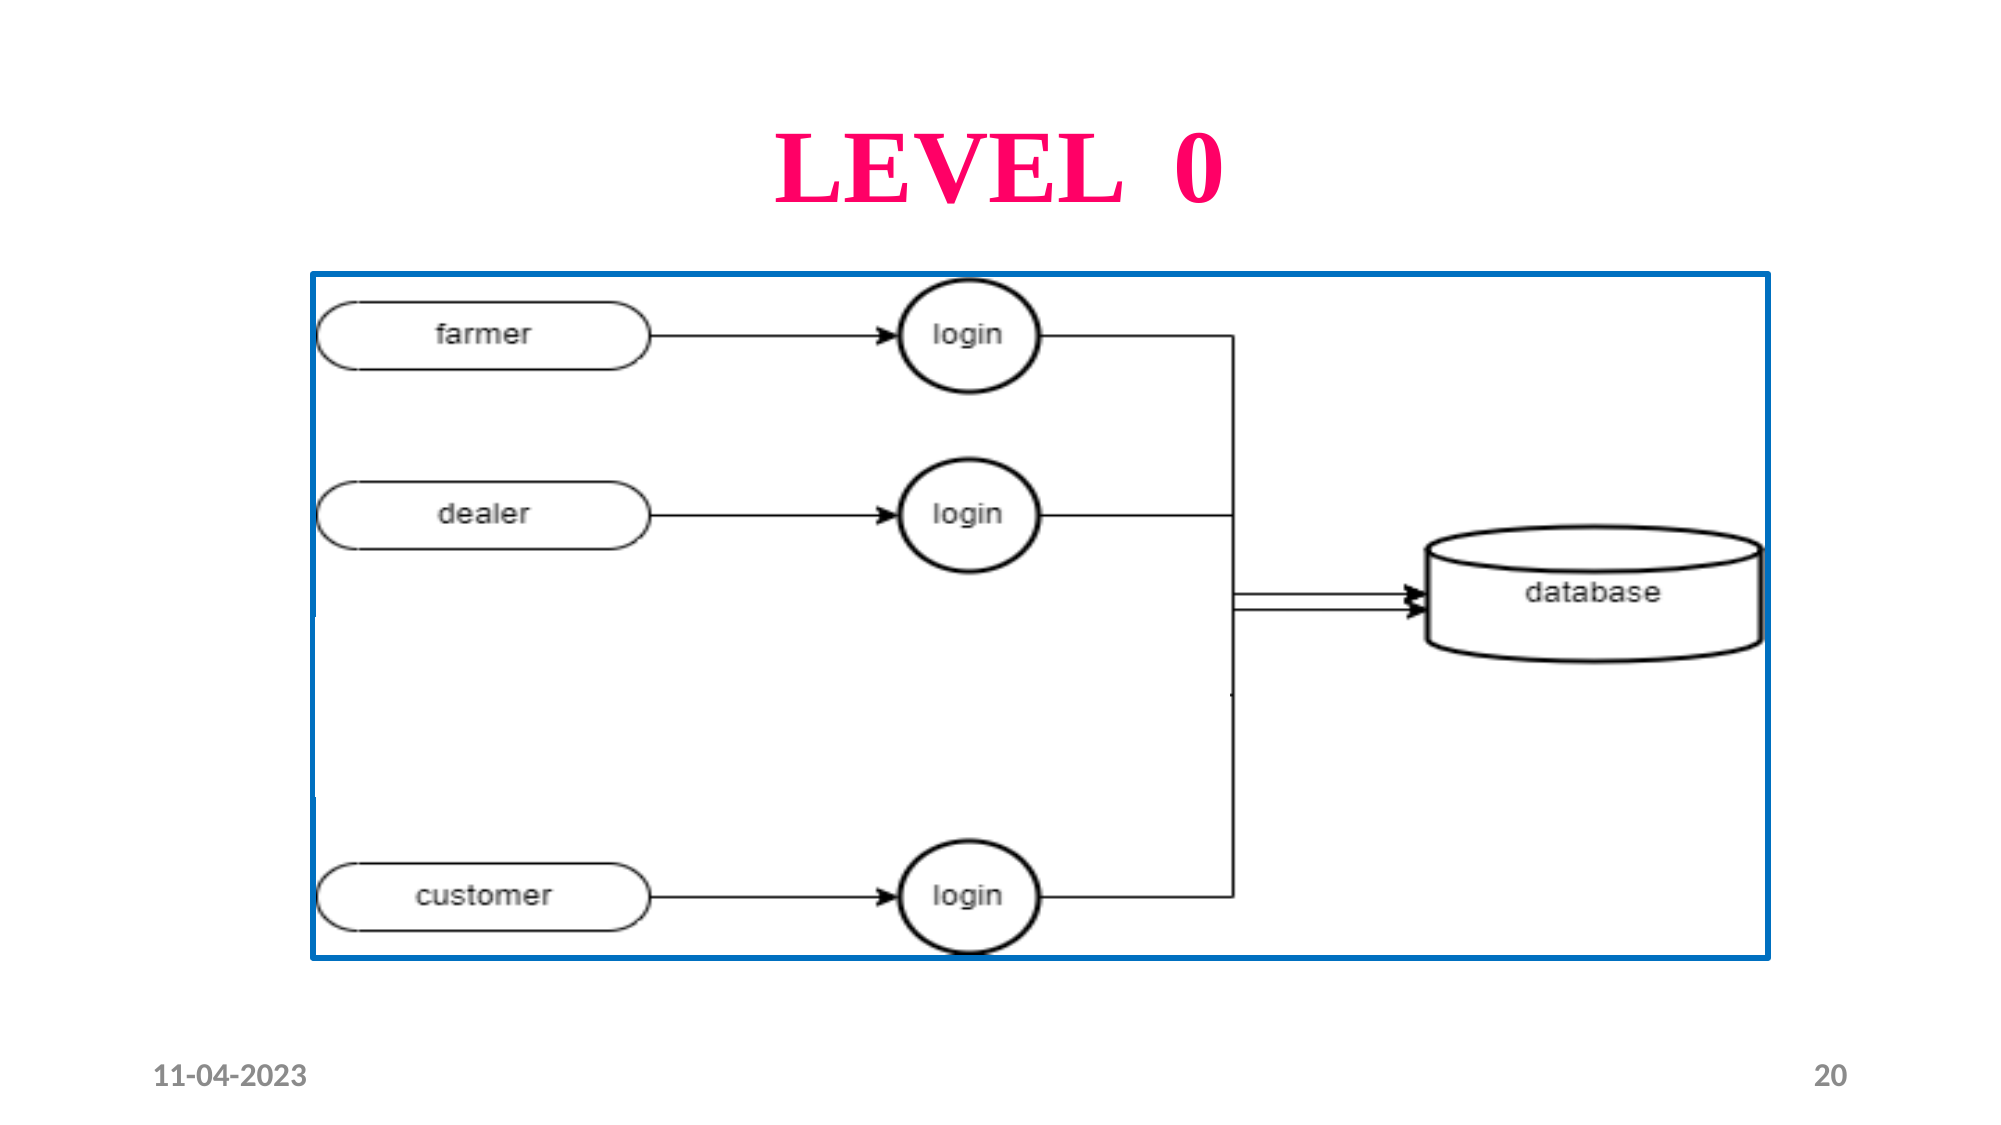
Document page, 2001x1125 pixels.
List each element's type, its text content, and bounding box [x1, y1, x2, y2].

picture [315, 277, 1766, 955]
slide_number 20 [1412, 1042, 1863, 1103]
title LEVEL 0 [137, 59, 1863, 278]
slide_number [137, 1042, 588, 1103]
